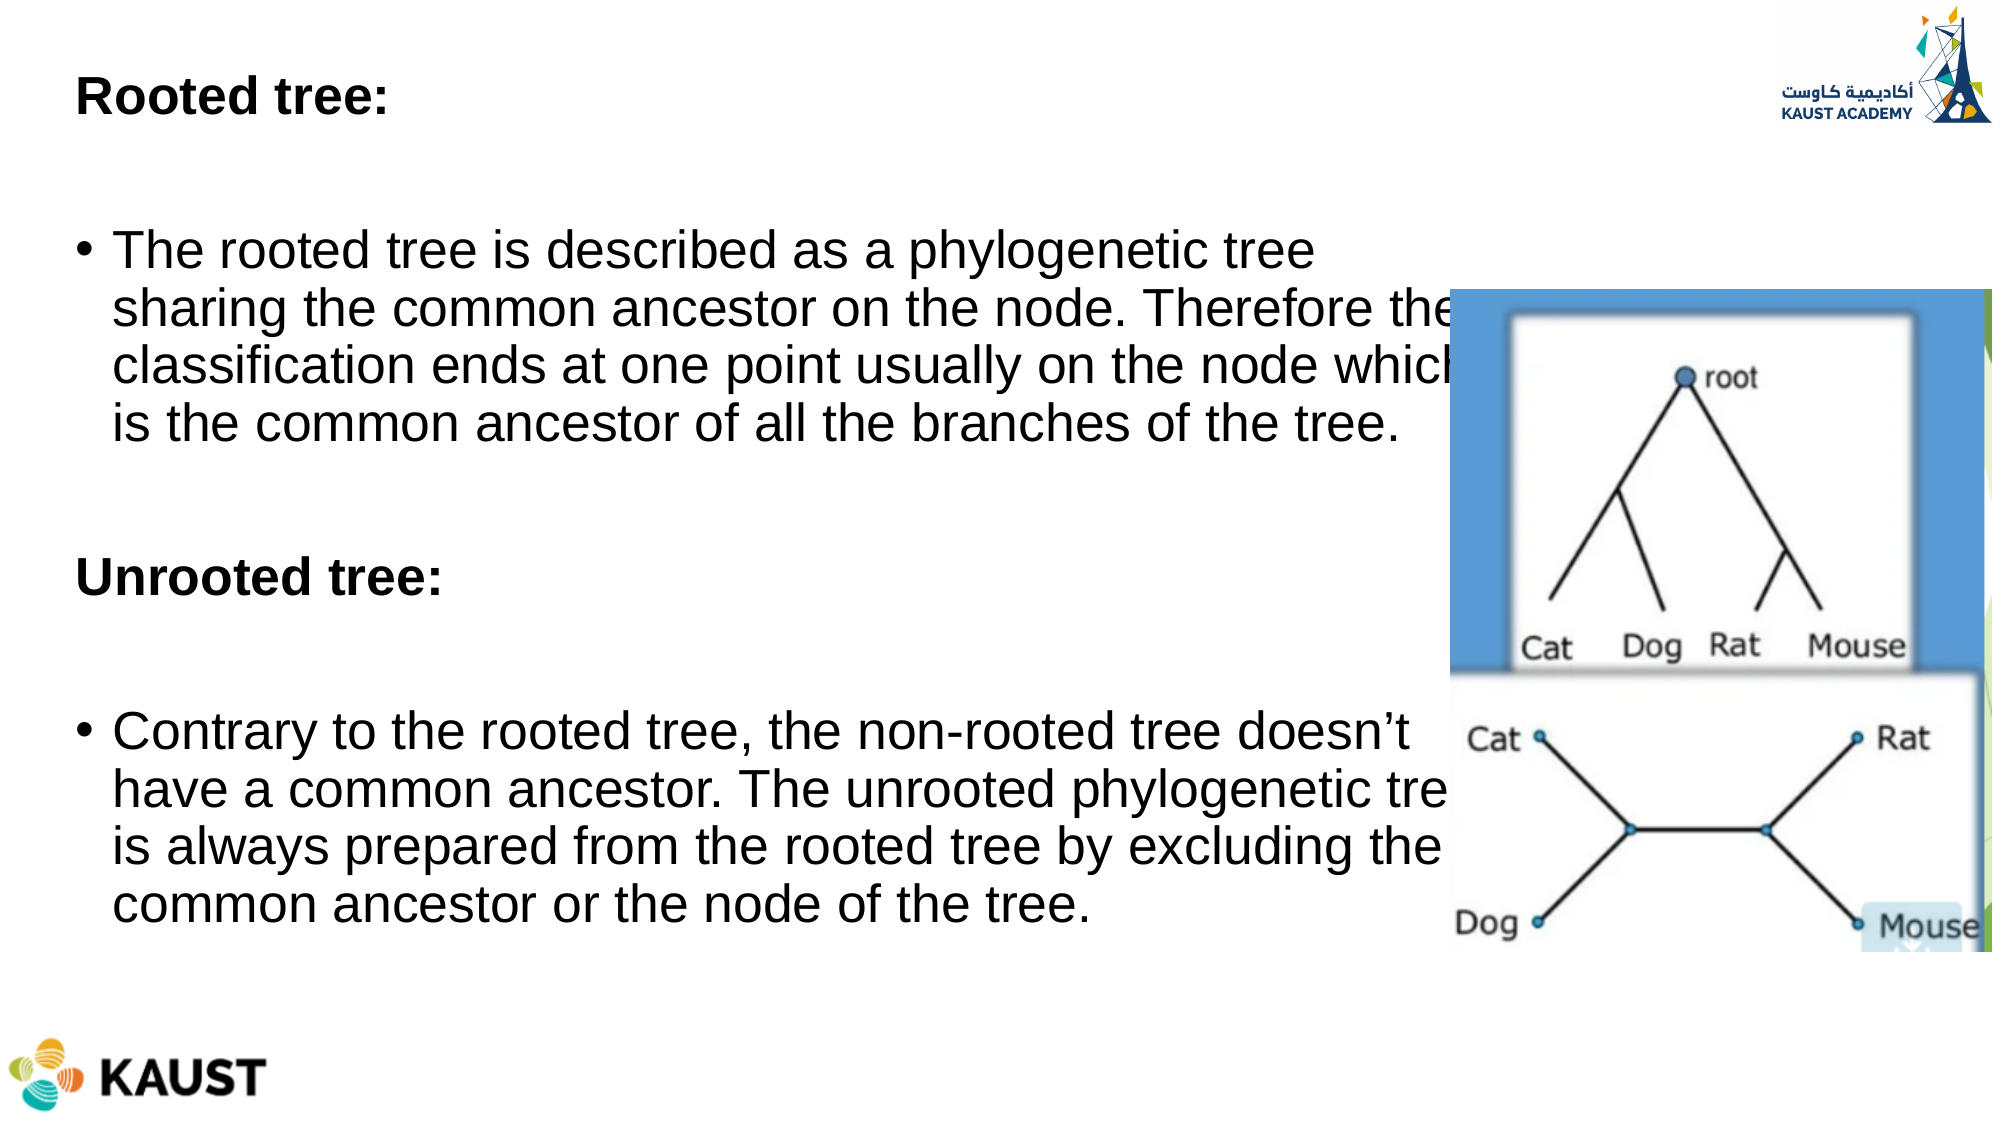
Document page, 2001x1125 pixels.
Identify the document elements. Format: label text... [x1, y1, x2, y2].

picture [1449, 288, 1993, 953]
picture [1774, 0, 2000, 129]
list Rooted tree: The rooted tree is described as a phylogenetic tree sharing the common ancestor on the node. Therefore the classification ends at one point usually on the node which is the common ancestor of all the branches of the tree. Unrooted tree: Contrary to the rooted tree, the non-rooted tree doesn’t have a common ancestor. The unrooted phylogenetic tree is always prepared from the rooted tree by excluding the common ancestor or the node of the tree. [60, 60, 1522, 992]
picture [1, 1028, 277, 1123]
